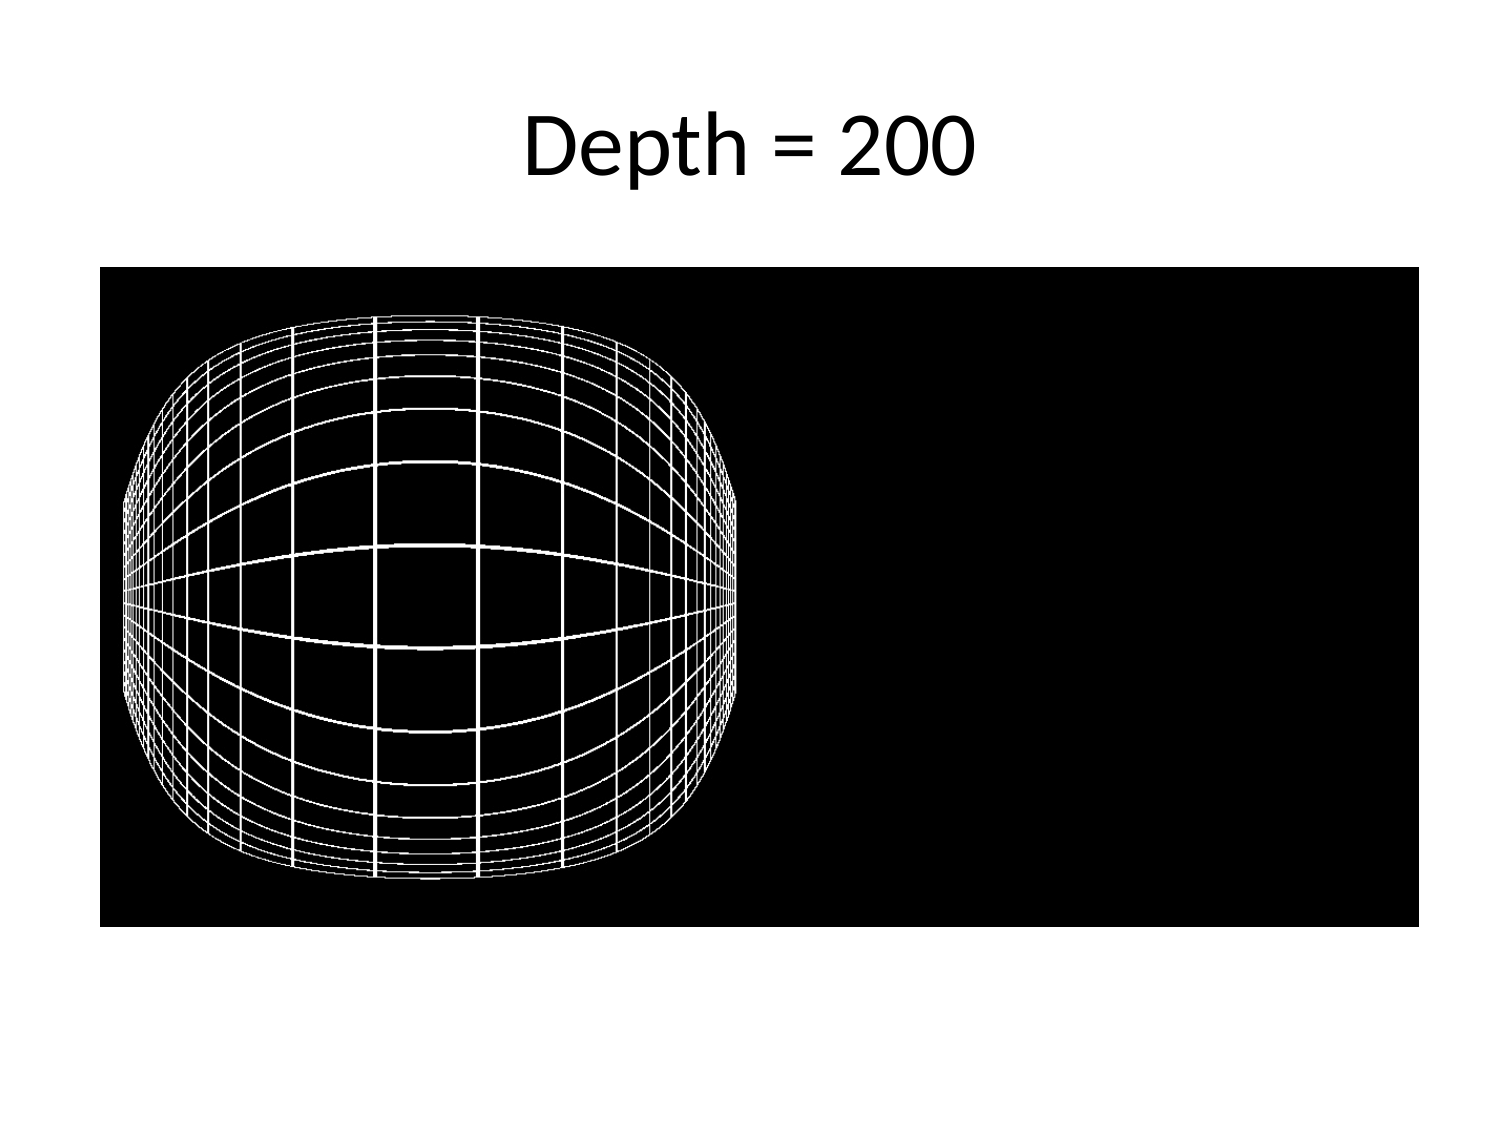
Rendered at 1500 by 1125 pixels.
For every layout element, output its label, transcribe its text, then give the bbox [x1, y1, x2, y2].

picture [100, 266, 1419, 927]
title Depth = 200 [75, 45, 1425, 233]
